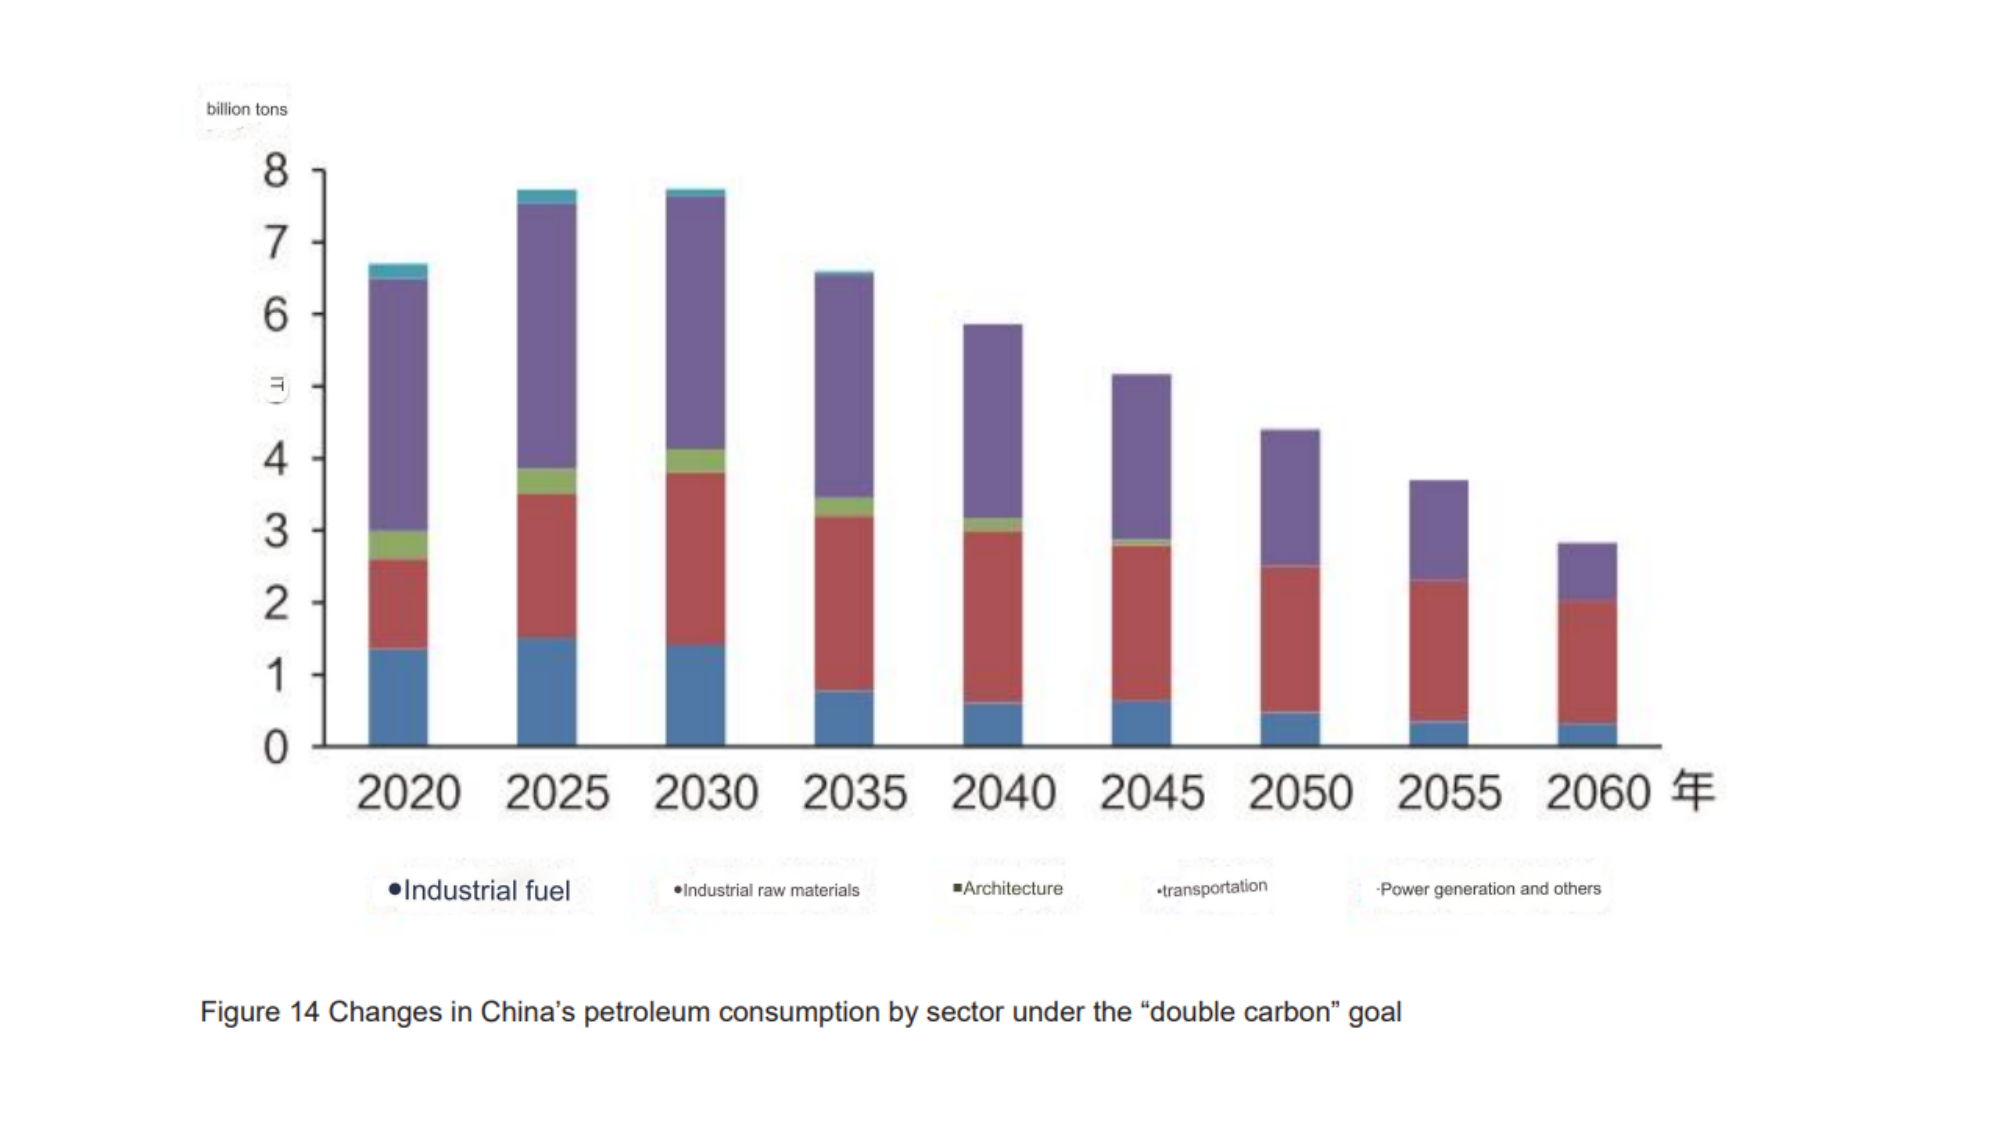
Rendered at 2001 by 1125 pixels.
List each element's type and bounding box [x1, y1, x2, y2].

picture [143, 47, 1857, 1078]
